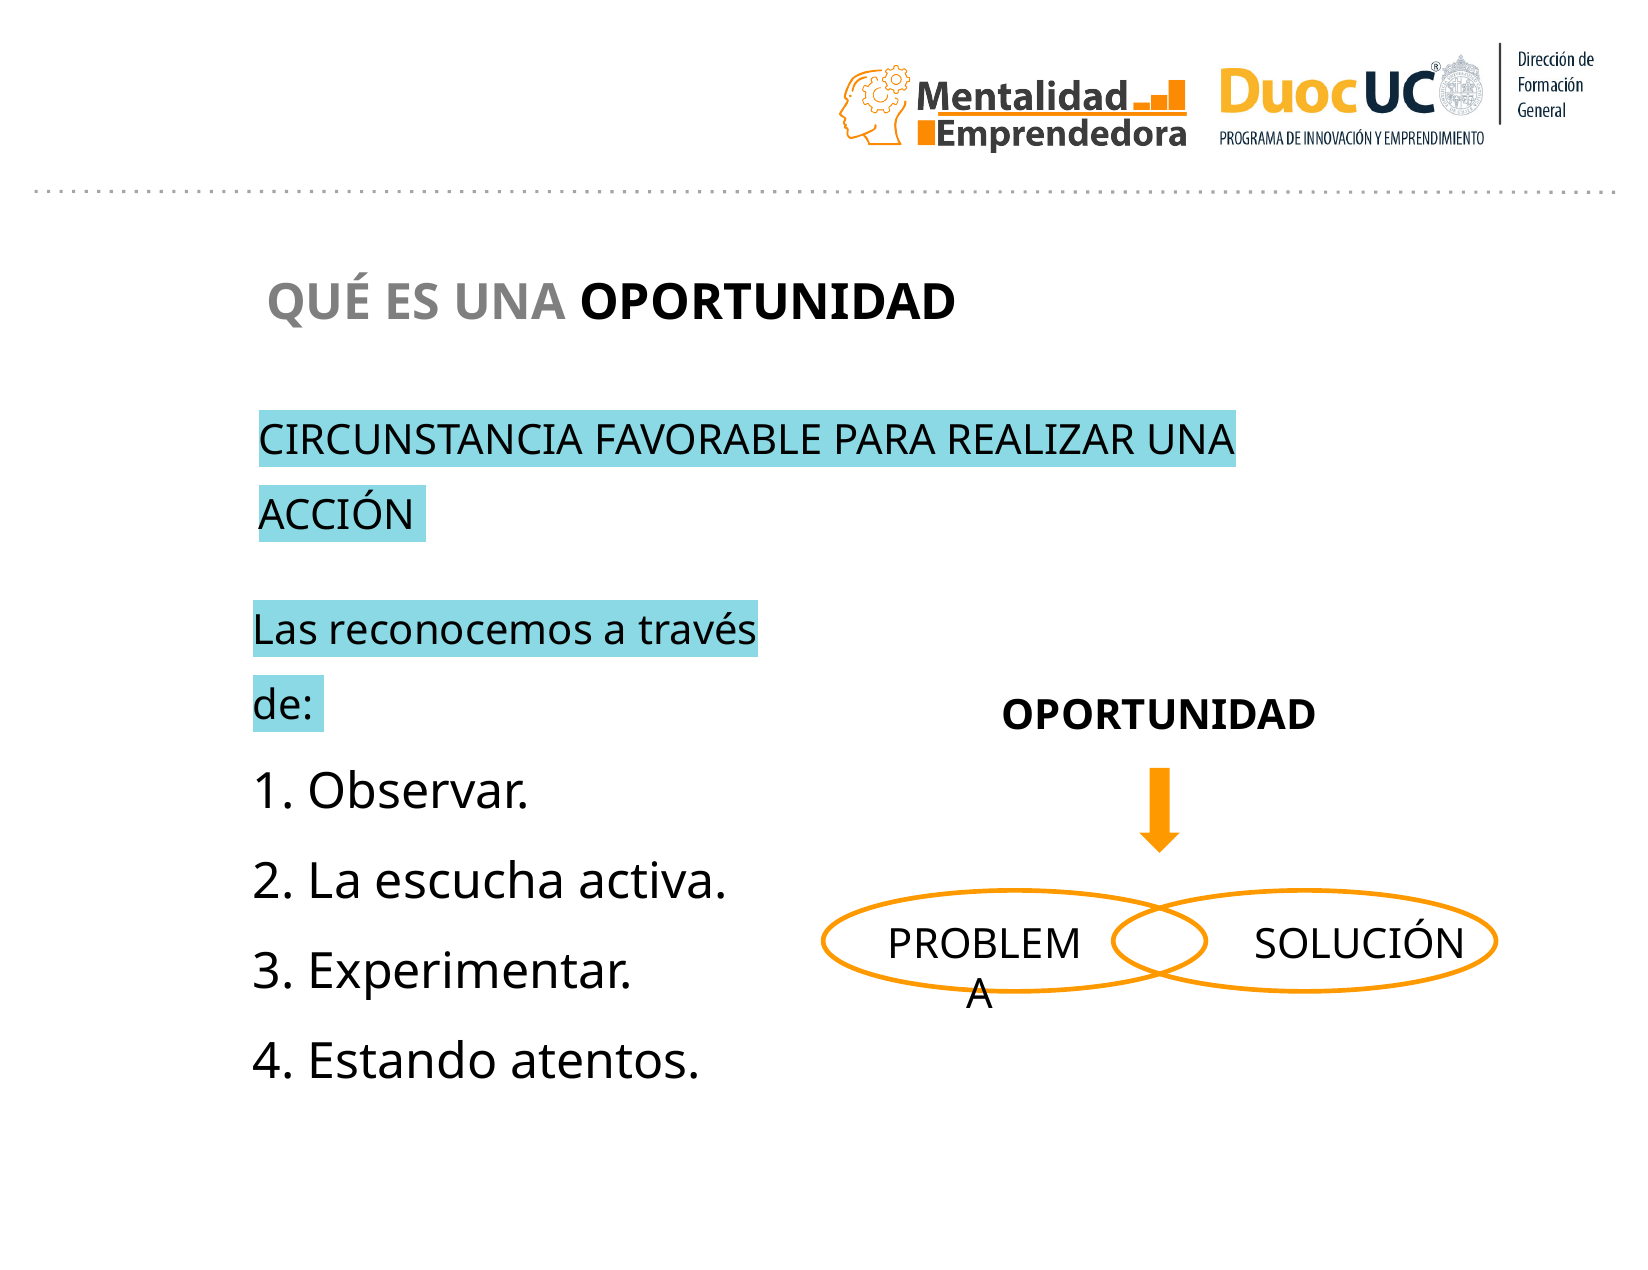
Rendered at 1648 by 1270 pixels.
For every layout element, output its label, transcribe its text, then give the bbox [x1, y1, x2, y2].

text_box CIRCUNSTANCIA FAVORABLE PARA REALIZAR UNA ACCIÓN [243, 411, 1347, 514]
text_box [1139, 767, 1180, 853]
text_box Las reconocemos a través de: 1. Observar. 2. La escucha activa. 3. Experimentar. 4. Estando atentos. [237, 570, 790, 1231]
text_box SOLUCIÓN [1238, 909, 1483, 975]
text_box [1113, 890, 1454, 992]
text_box [1483, 922, 1497, 960]
text_box [823, 910, 863, 972]
text_box PROBLEMA [863, 909, 1107, 1025]
picture [1196, 42, 1610, 168]
text_box [866, 890, 1159, 986]
text_box QUÉ ES UNA OPORTUNIDAD [251, 254, 1347, 349]
text_box OPORTUNIDAD [968, 680, 1351, 746]
picture [838, 64, 1187, 153]
